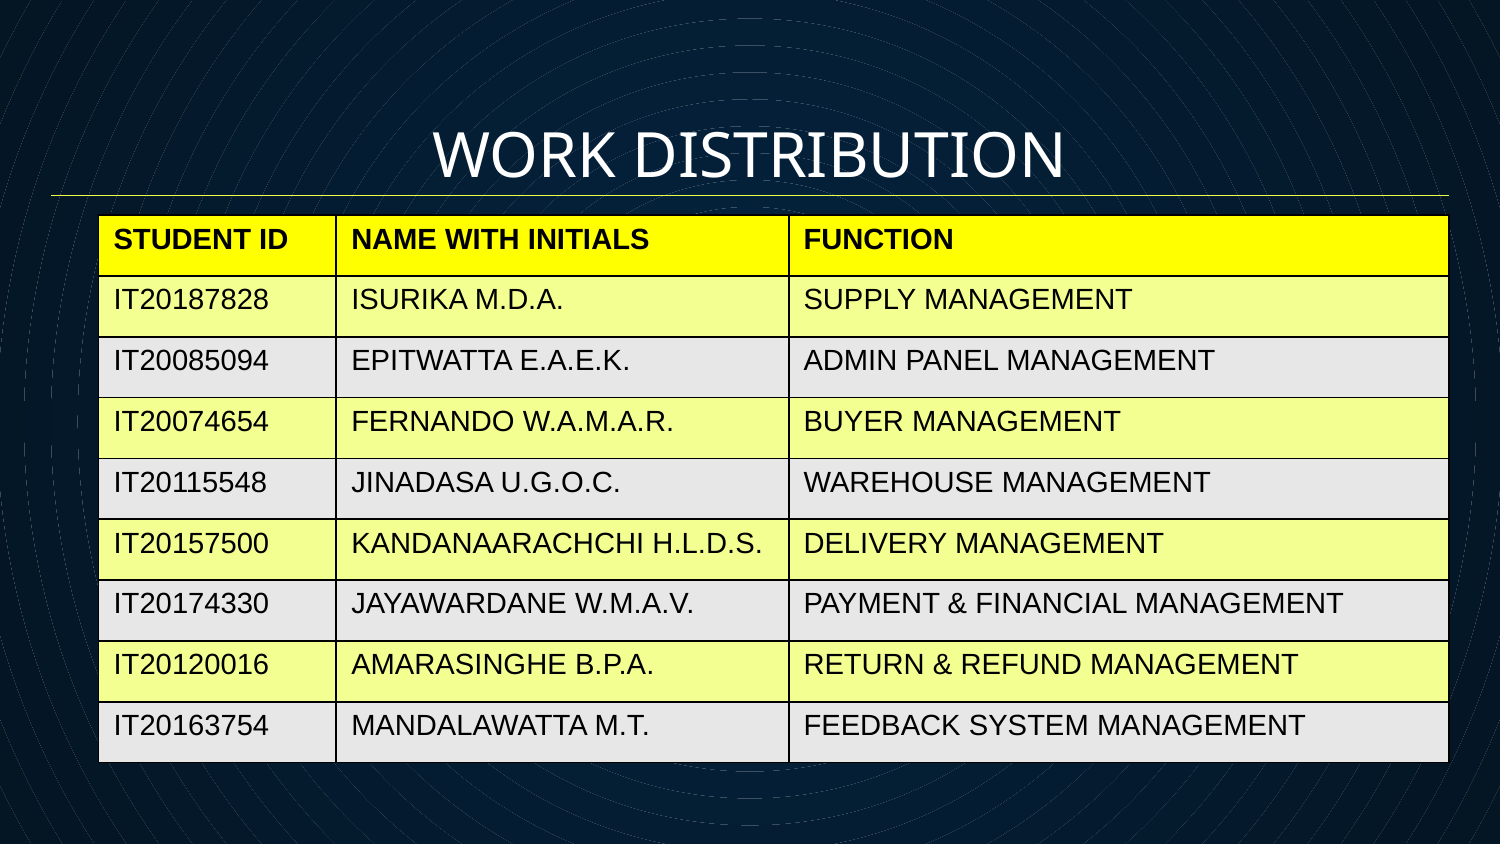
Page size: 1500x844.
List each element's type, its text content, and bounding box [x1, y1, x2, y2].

table_cell DELIVERY MANAGEMENT [790, 520, 1448, 579]
table_cell ADMIN PANEL MANAGEMENT [790, 338, 1448, 397]
title WORK DISTRIBUTION [51, 202, 1449, 206]
table_cell SUPPLY MANAGEMENT [790, 277, 1448, 336]
table_cell JINADASA U.G.O.C. [337, 459, 788, 518]
table_header FUNCTION [790, 216, 1448, 275]
table_cell ISURIKA M.D.A. [337, 277, 788, 336]
table_cell PAYMENT & FINANCIAL MANAGEMENT [790, 581, 1448, 640]
table_cell IT20074654 [99, 398, 335, 458]
table_cell IT20187828 [99, 277, 335, 336]
table_header STUDENT ID [99, 216, 335, 275]
table_header NAME WITH INITIALS [337, 216, 788, 275]
table_cell AMARASINGHE B.P.A. [337, 642, 788, 701]
table_cell EPITWATTA E.A.E.K. [337, 338, 788, 397]
table_cell JAYAWARDANE W.M.A.V. [337, 581, 788, 640]
table_cell IT20085094 [99, 338, 335, 397]
title WORK DISTRIBUTION [51, 105, 1449, 195]
table_cell RETURN & REFUND MANAGEMENT [790, 642, 1448, 701]
table_cell MANDALAWATTA M.T. [337, 703, 788, 762]
table_cell BUYER MANAGEMENT [790, 398, 1448, 458]
table_cell FEEDBACK SYSTEM MANAGEMENT [790, 703, 1448, 762]
table_cell IT20163754 [99, 703, 335, 762]
table_cell IT20174330 [99, 581, 335, 640]
table_cell IT20120016 [99, 642, 335, 701]
table_cell KANDANAARACHCHI H.L.D.S. [337, 520, 788, 579]
table_cell WAREHOUSE MANAGEMENT [790, 459, 1448, 518]
table_cell FERNANDO W.A.M.A.R. [337, 398, 788, 458]
table_cell IT20157500 [99, 520, 335, 579]
table_cell IT20115548 [99, 459, 335, 518]
